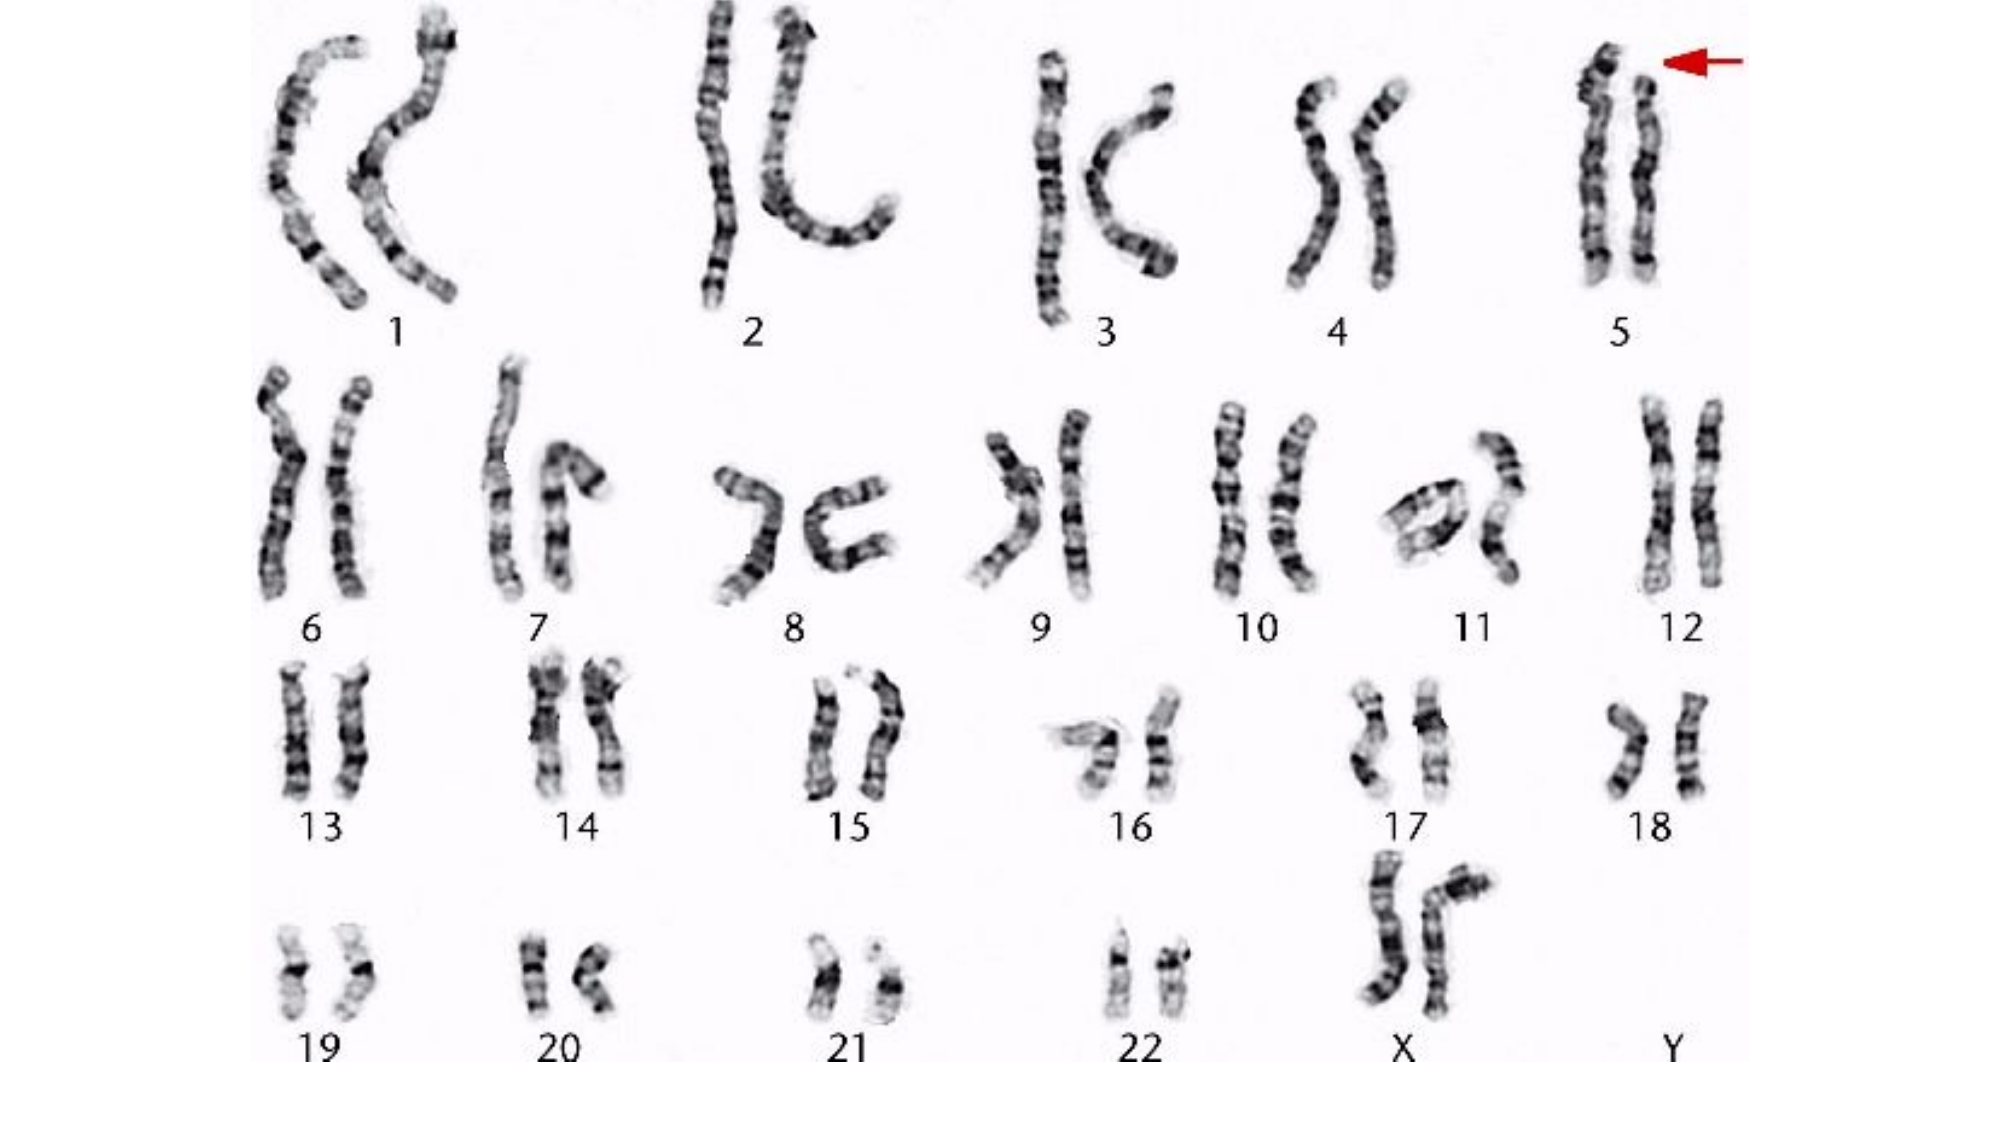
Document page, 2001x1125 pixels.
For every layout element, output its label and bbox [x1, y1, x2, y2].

picture [251, 0, 1749, 1062]
